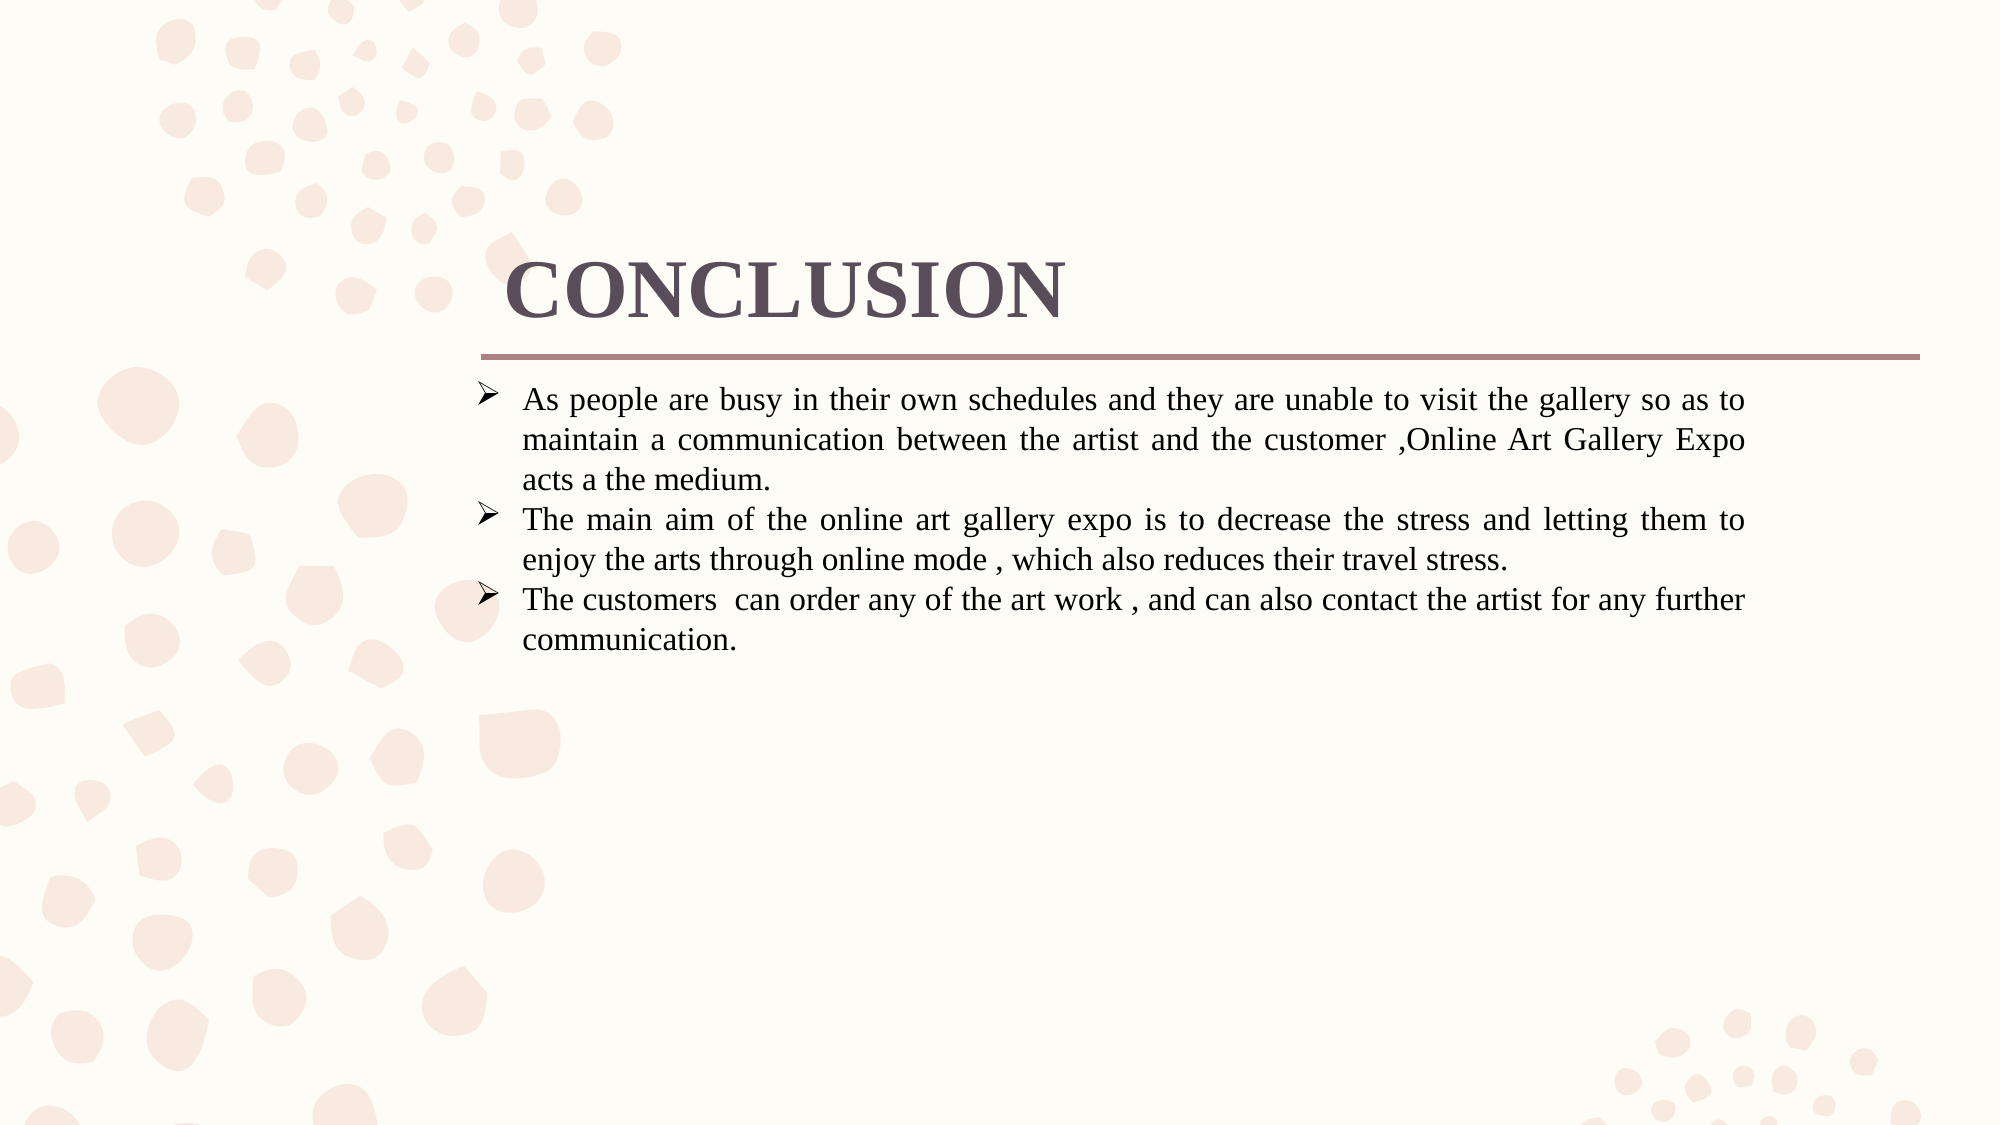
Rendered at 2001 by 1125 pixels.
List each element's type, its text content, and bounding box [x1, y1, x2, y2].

text_box As people are busy in their own schedules and they are unable to visit the gallery so as to maintain a communication between the artist and the customer ,Online Art Gallery Expo acts a the medium. The main aim of the online art gallery expo is to decrease the stress and letting them to enjoy the arts through online mode , which also reduces their travel stress. The customers can order any of the art work , and can also contact the artist for any further communication. [460, 370, 1763, 864]
title CONCLUSION [488, 231, 1948, 355]
